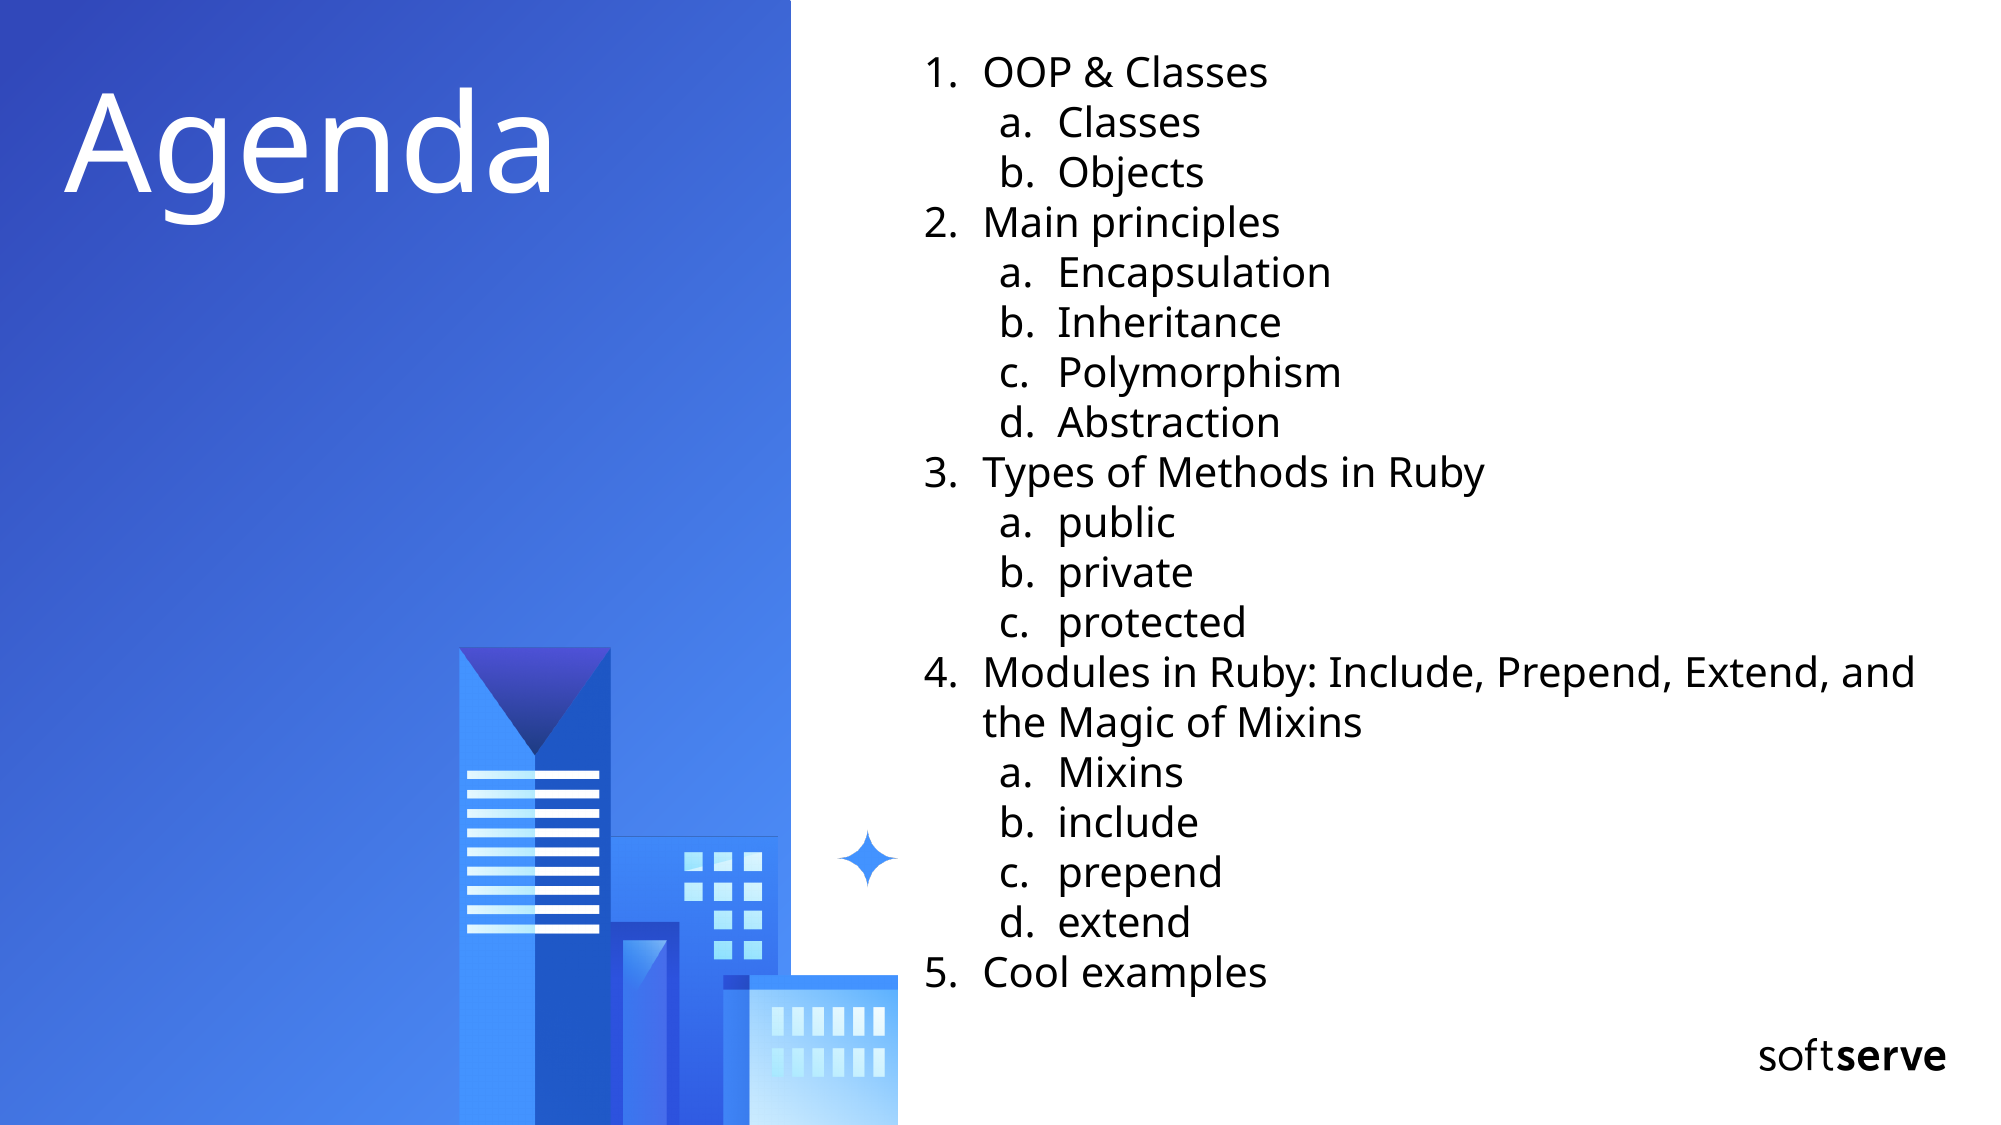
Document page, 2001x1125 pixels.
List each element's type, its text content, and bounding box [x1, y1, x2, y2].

list OOP & Classes Classes Objects Main principles Encapsulation Inheritance Polymorphism Abstraction Types of Methods in Ruby public private protected Modules in Ruby: Include, Prepend, Extend, and the Magic of Mixins Mixins include prepend extend Cool examples [907, 37, 1936, 1004]
picture [1759, 1038, 1946, 1071]
picture [459, 647, 898, 1125]
title Agenda [64, 106, 717, 277]
